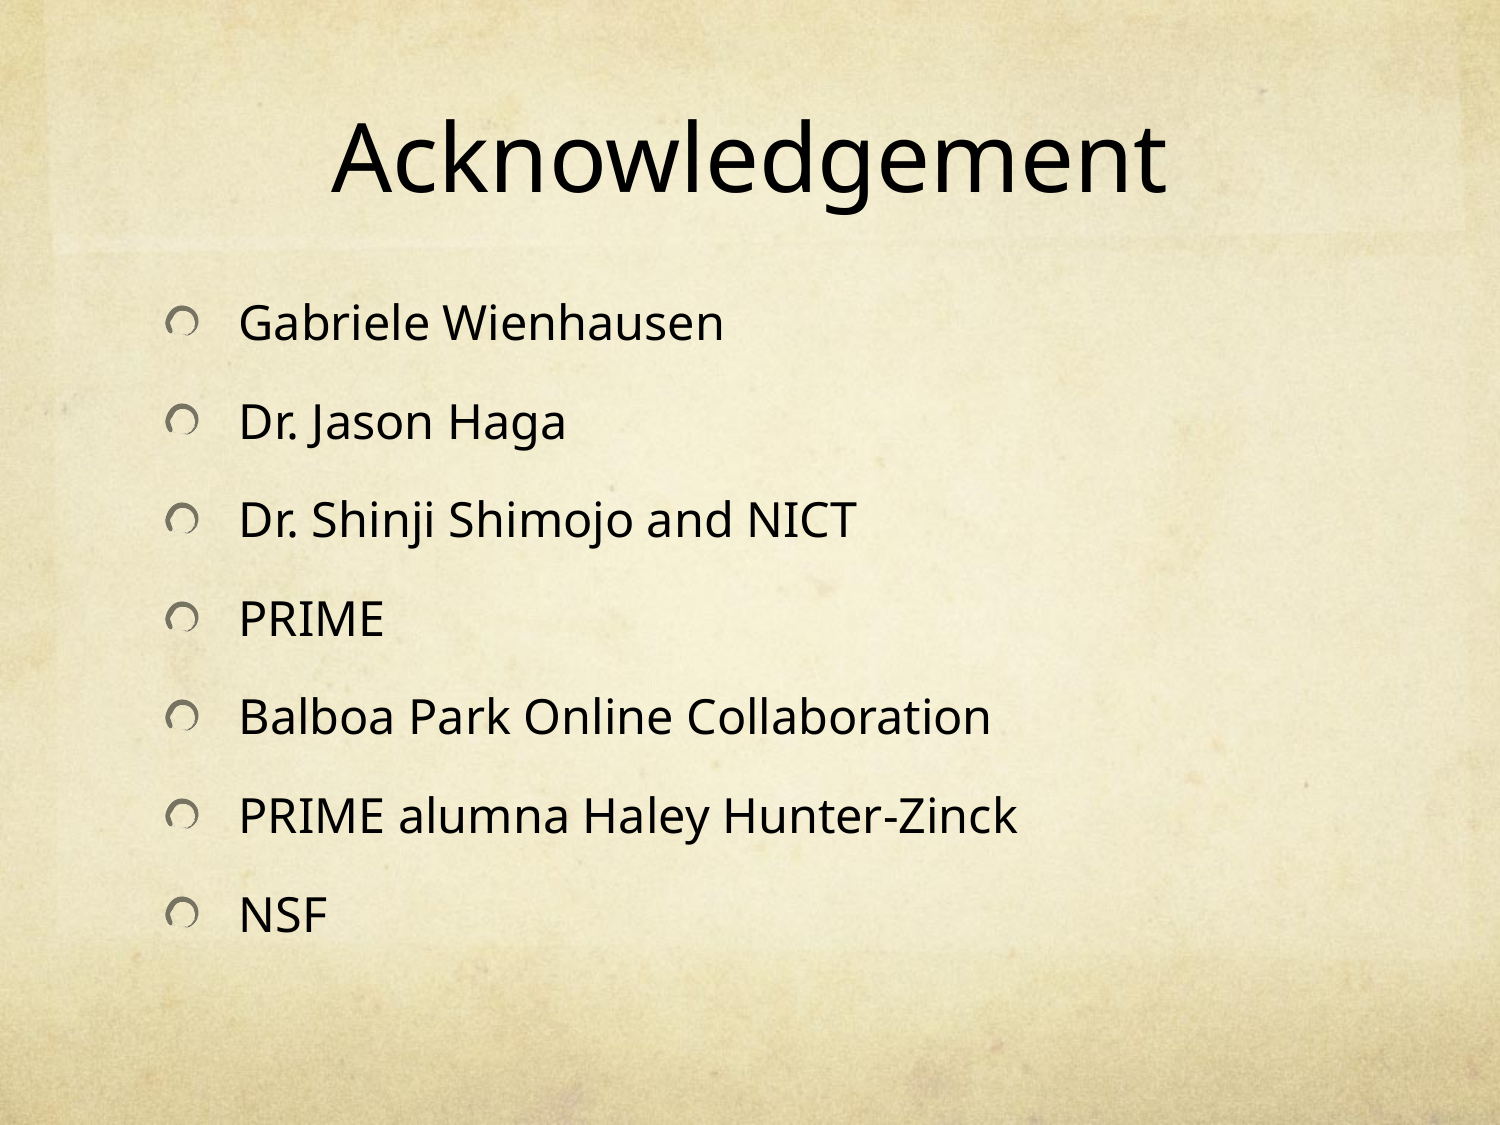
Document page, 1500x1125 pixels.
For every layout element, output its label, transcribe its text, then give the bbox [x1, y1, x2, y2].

list Gabriele Wienhausen Dr. Jason Haga Dr. Shinji Shimojo and NICT PRIME Balboa Park Online Collaboration PRIME alumna Haley Hunter-Zinck NSF [150, 284, 1350, 950]
picture [0, 0, 1500, 1125]
title Acknowledgement [150, 82, 1350, 225]
